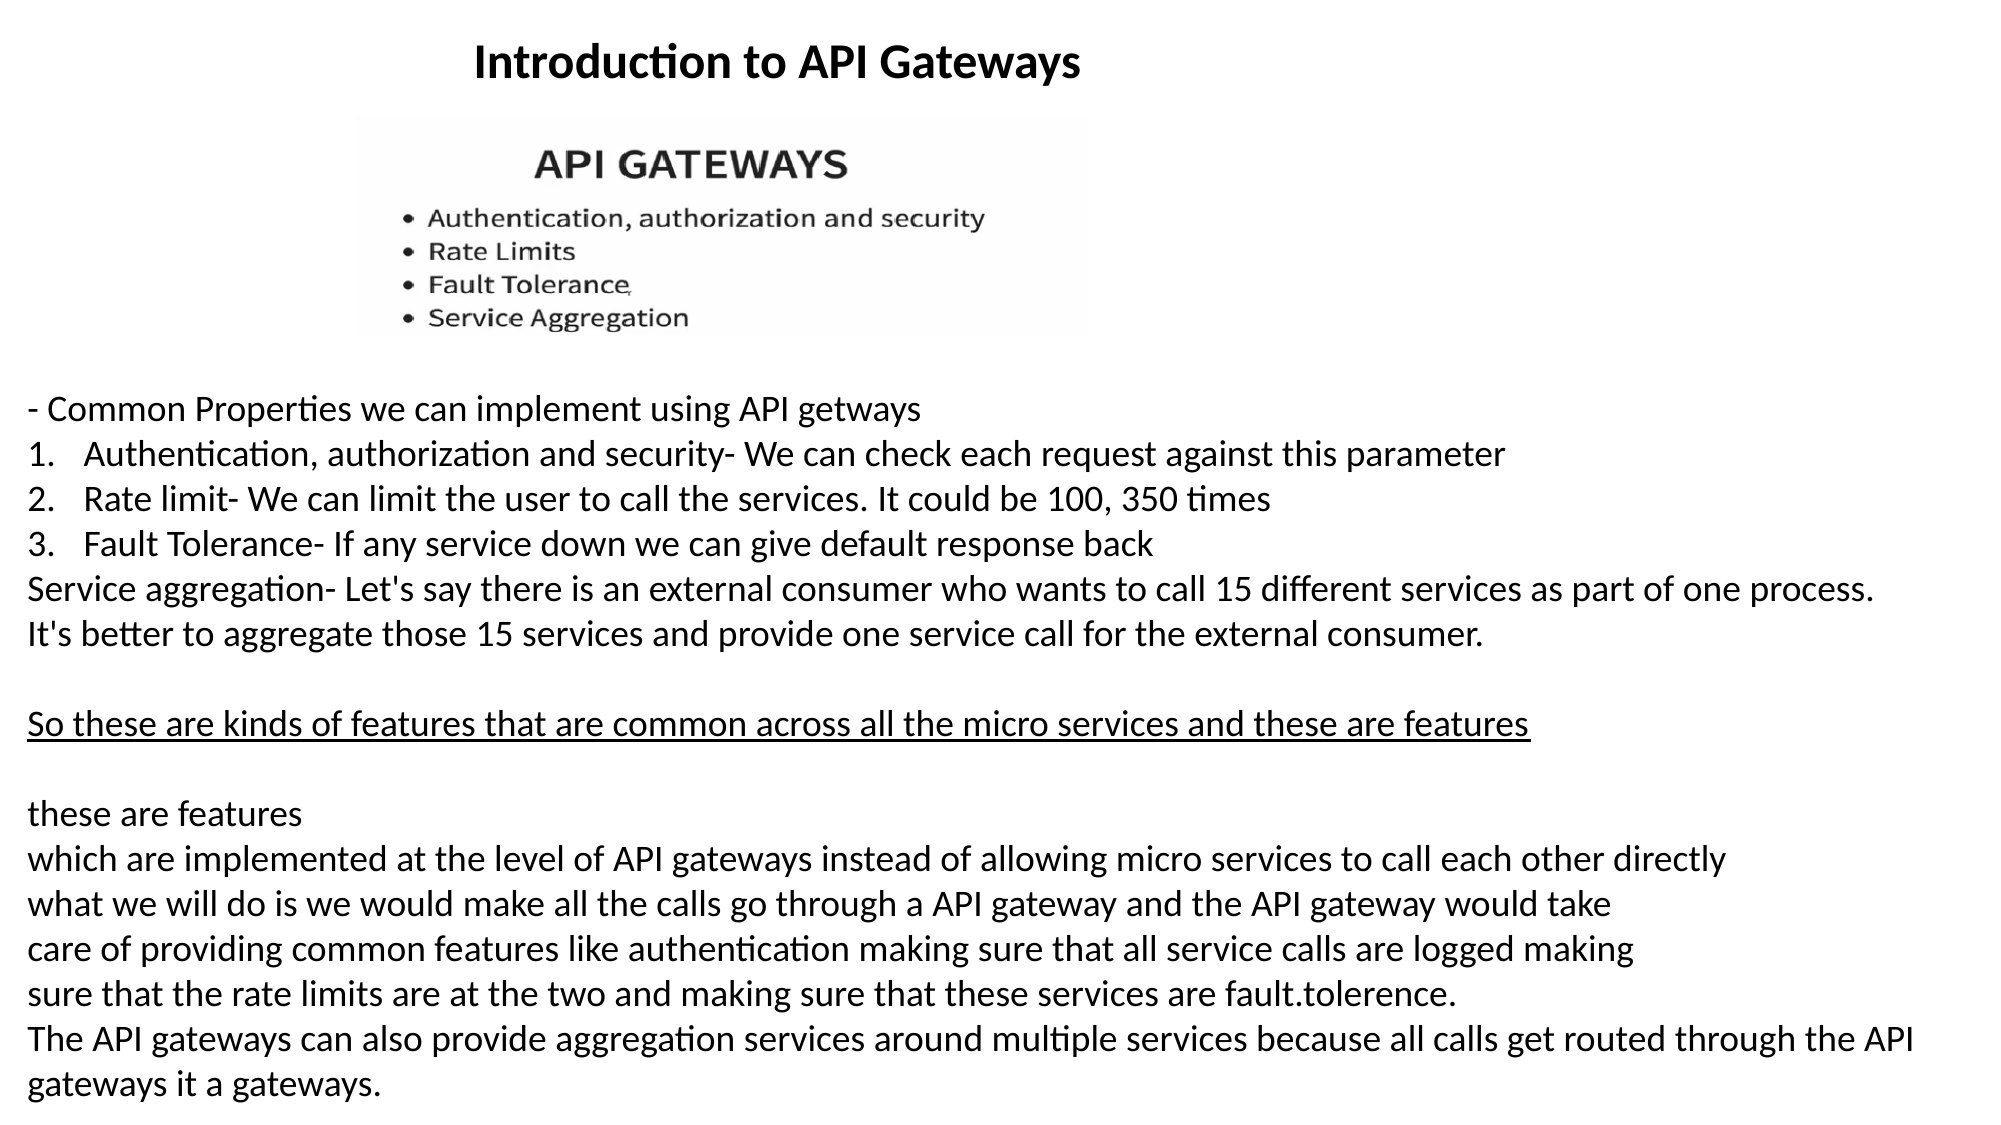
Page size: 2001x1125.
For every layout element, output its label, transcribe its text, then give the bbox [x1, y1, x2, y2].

text_box - Common Properties we can implement using API getways Authentication, authorization and security- We can check each request against this parameter Rate limit- We can limit the user to call the services. It could be 100, 350 times Fault Tolerance- If any service down we can give default response back Service aggregation- Let's say there is an external consumer who wants to call 15 different services as part of one process. It's better to aggregate those 15 services and provide one service call for the external consumer. So these are kinds of features that are common across all the micro services and these are features these are features which are implemented at the level of API gateways instead of allowing micro services to call each other directly what we will do is we would make all the calls go through a API gateway and the API gateway would take care of providing common features like authentication making sure that all service calls are logged making sure that the rate limits are at the two and making sure that these services are fault.tolerence. The API gateways can also provide aggregation services around multiple services because all calls get routed through the API gateways it a gateways. [12, 151, 1968, 1125]
picture [356, 115, 1088, 338]
text_box Introduction to API Gateways [459, 21, 1159, 97]
